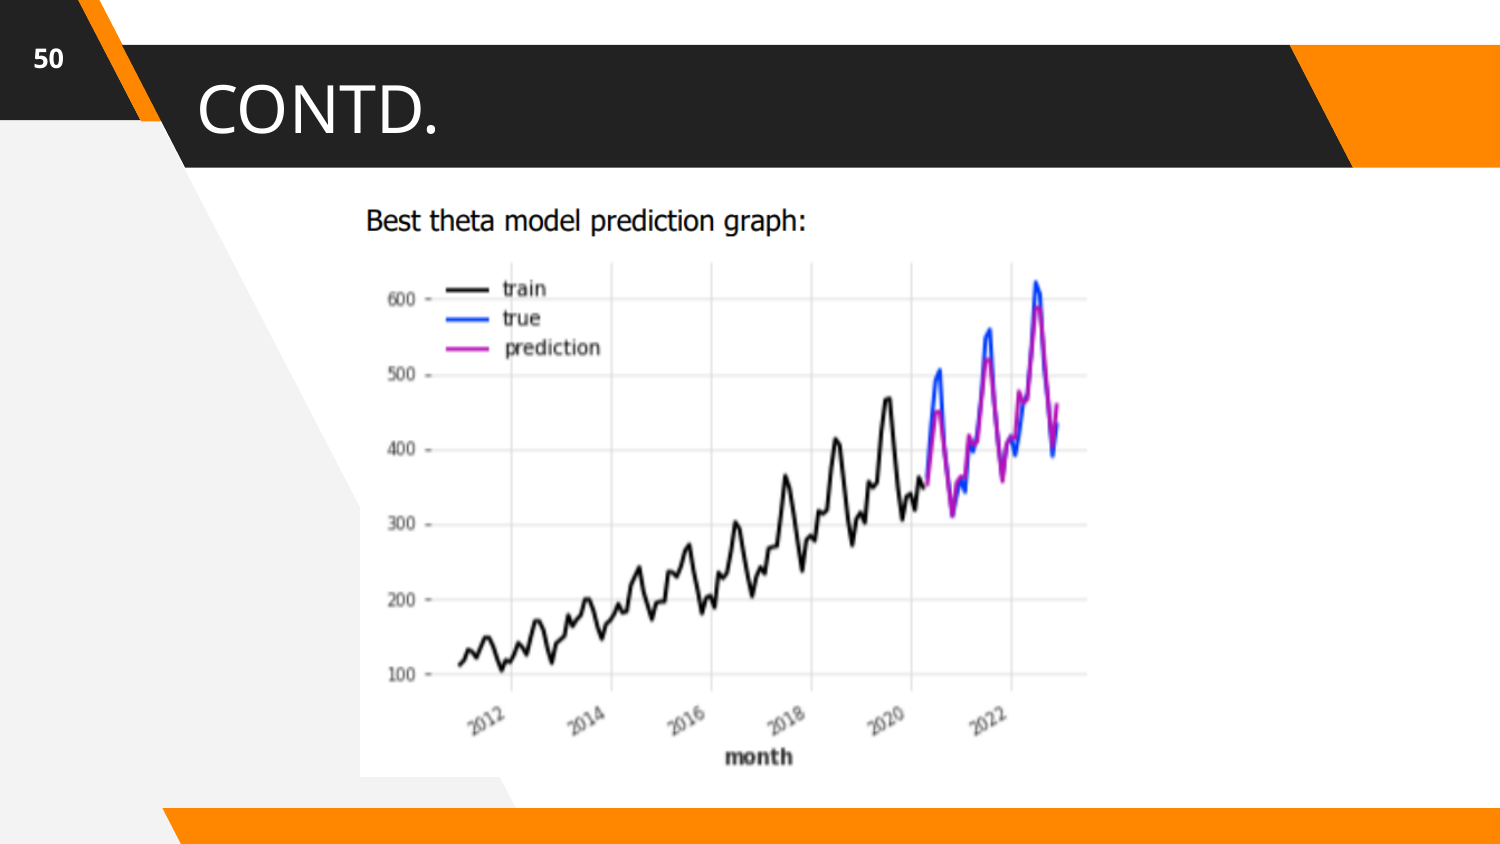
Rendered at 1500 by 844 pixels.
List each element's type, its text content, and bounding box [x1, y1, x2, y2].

title CONTD. [181, 45, 1285, 169]
slide_number 50 [0, 0, 98, 121]
picture [359, 195, 1103, 777]
